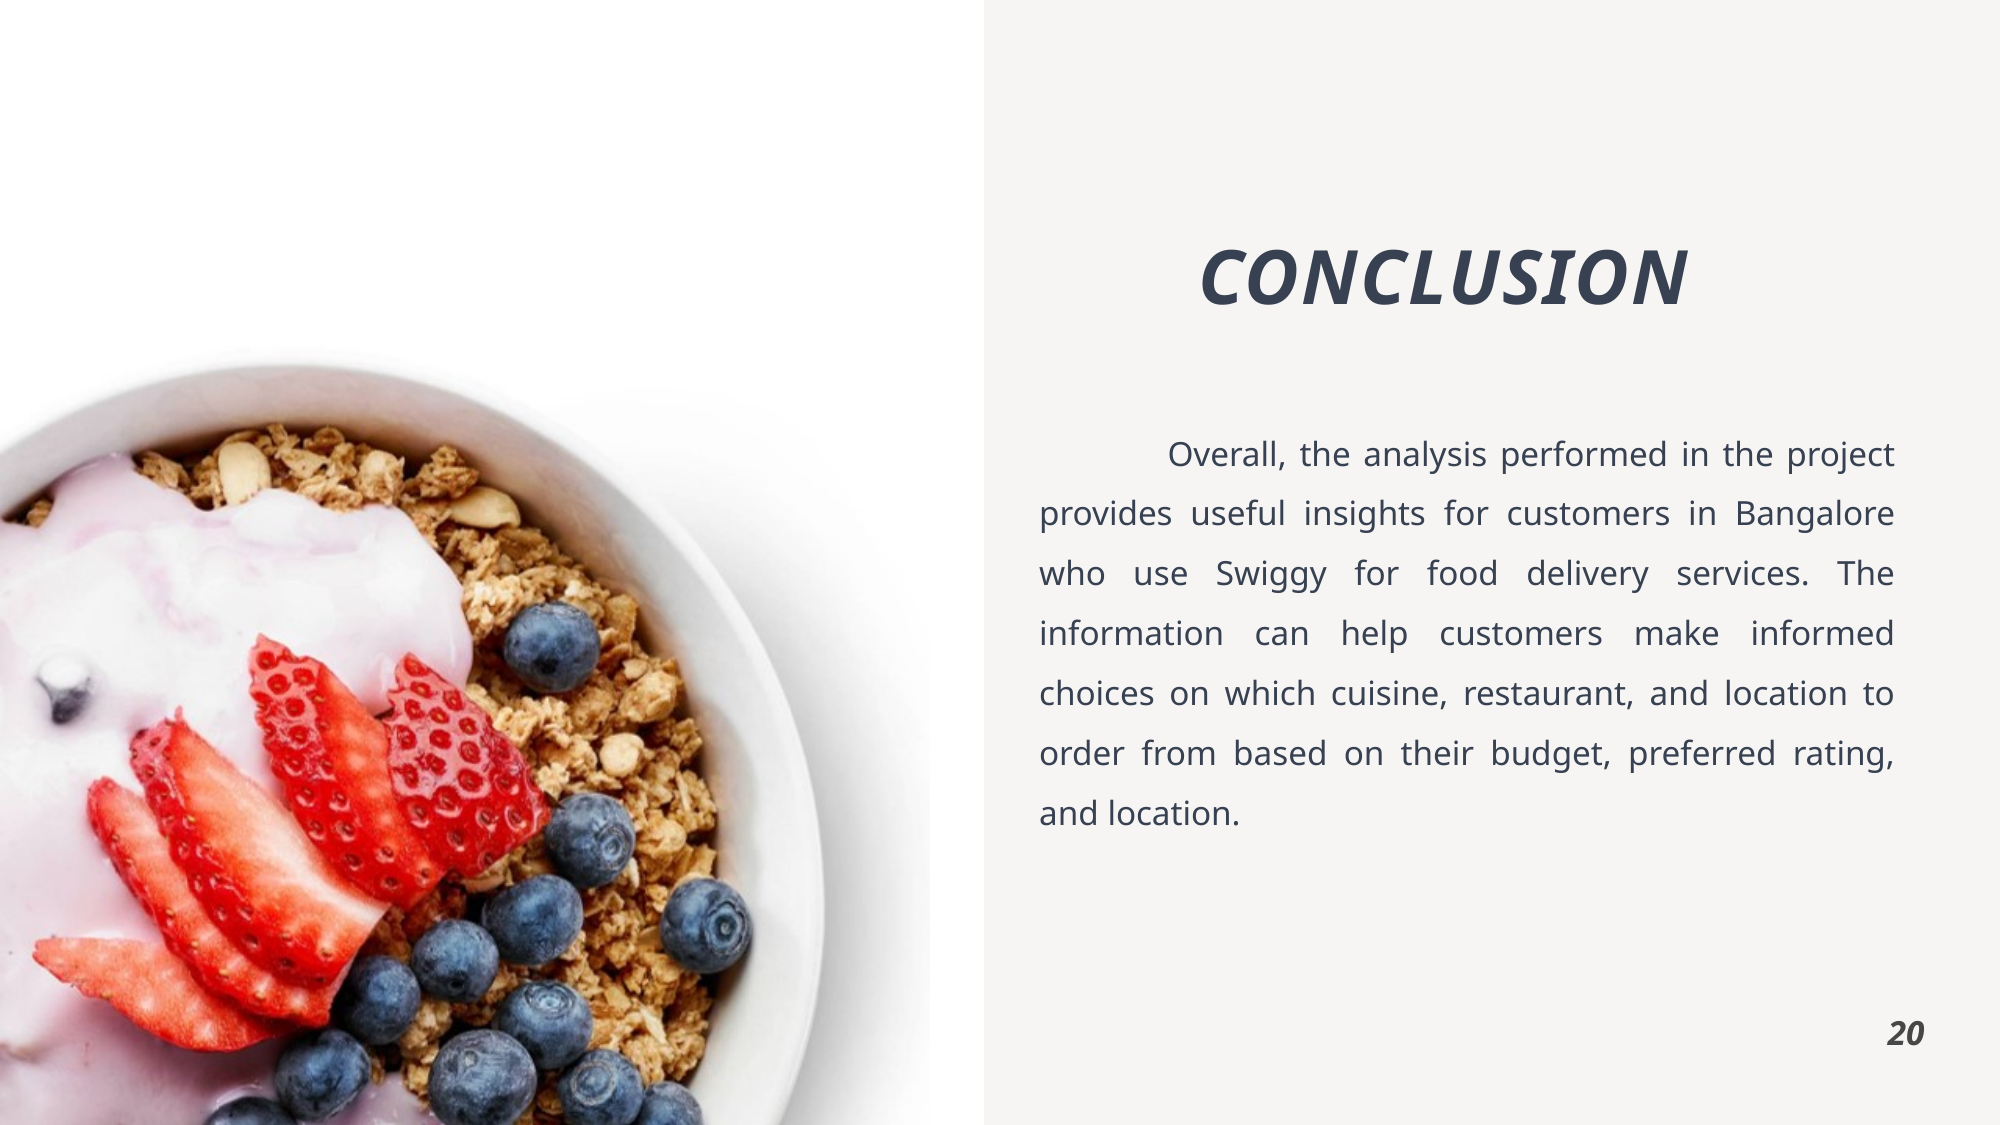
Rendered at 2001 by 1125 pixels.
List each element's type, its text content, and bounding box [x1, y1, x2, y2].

title CONCLUSION [1183, 239, 1752, 360]
picture [0, 299, 930, 1125]
slide_number 19 [1849, 982, 1925, 1058]
text_box Overall, the analysis performed in the project provides useful insights for customers in Bangalore who use Swiggy for food delivery services. The information can help customers make informed choices on which cuisine, restaurant, and location to order from based on their budget, preferred rating, and location. [1024, 343, 1912, 840]
